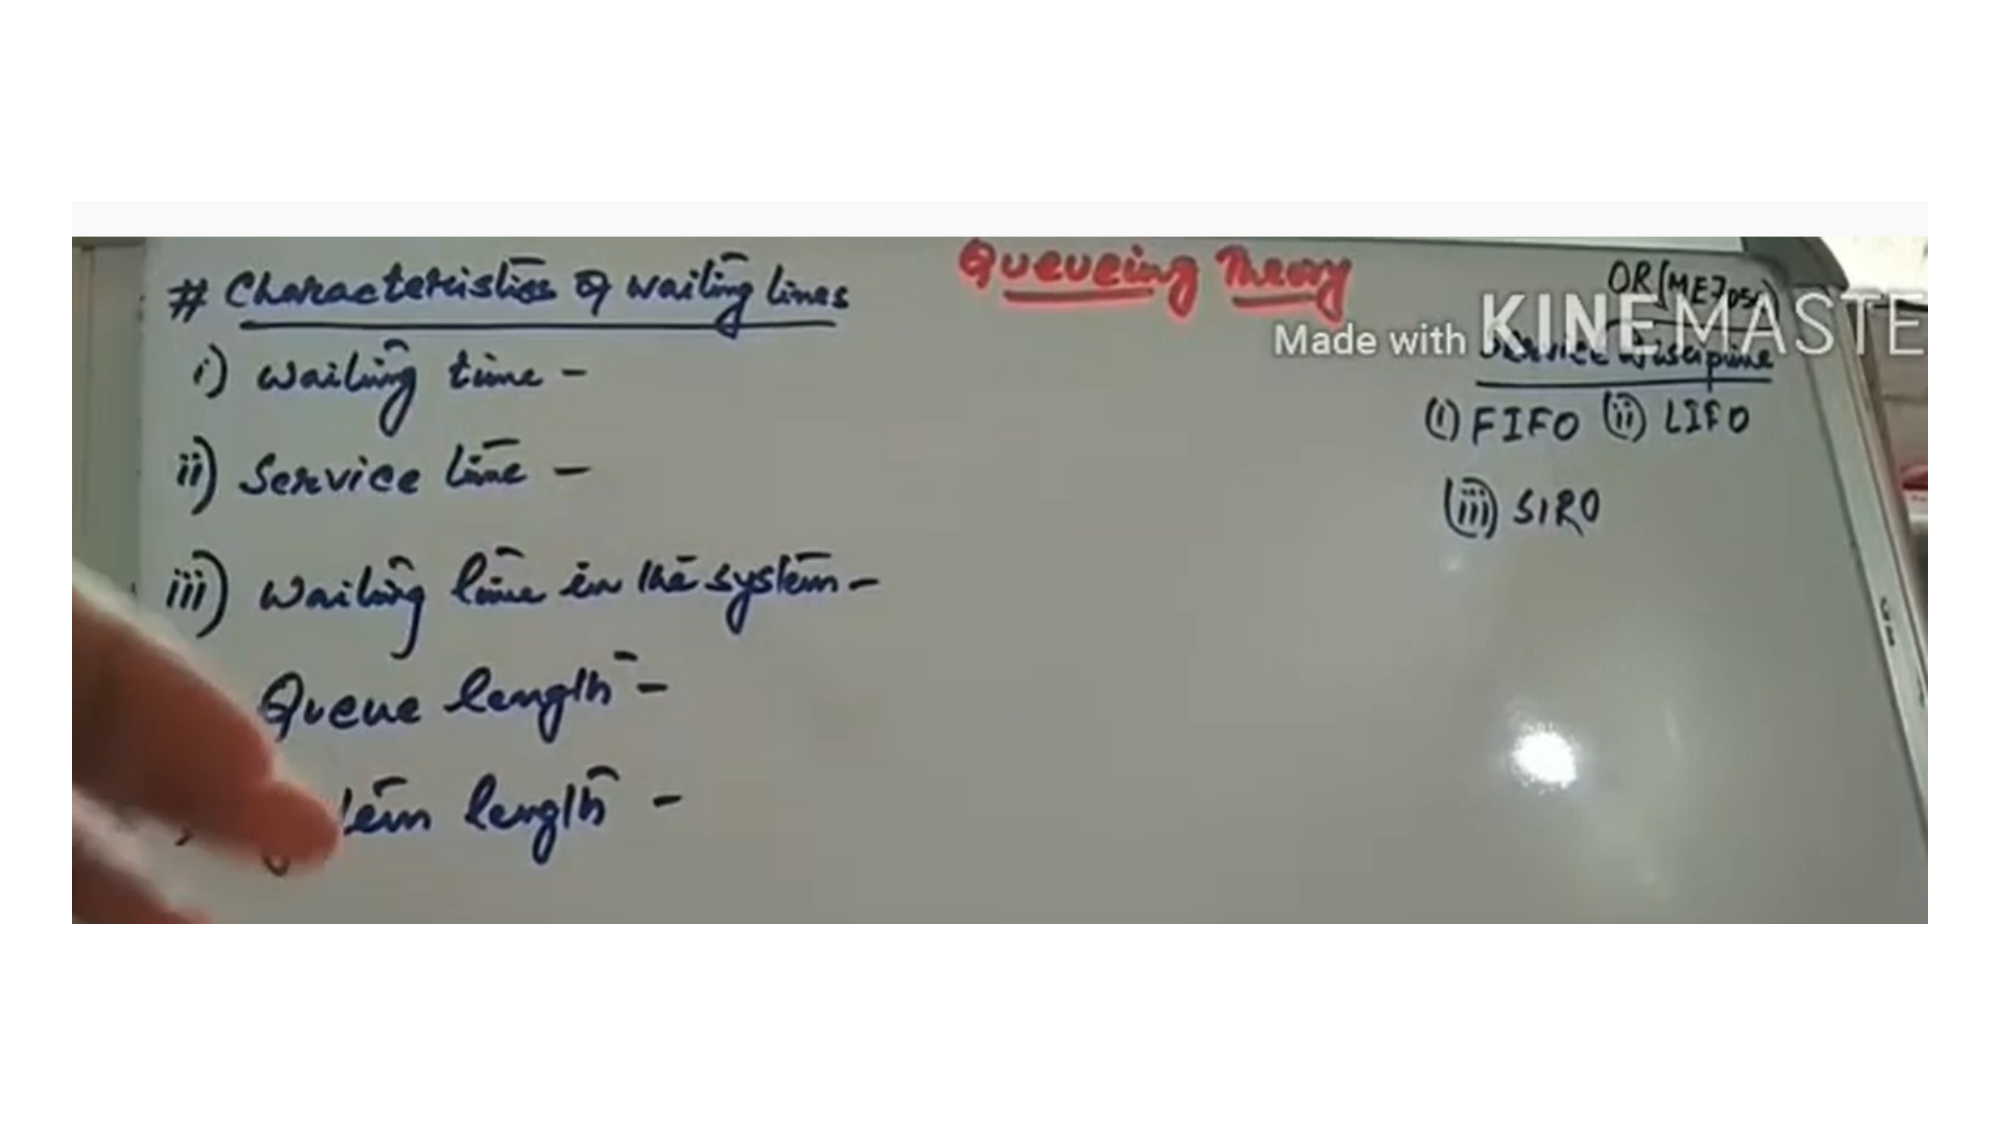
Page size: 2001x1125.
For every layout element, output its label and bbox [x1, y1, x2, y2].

picture [72, 201, 1928, 924]
